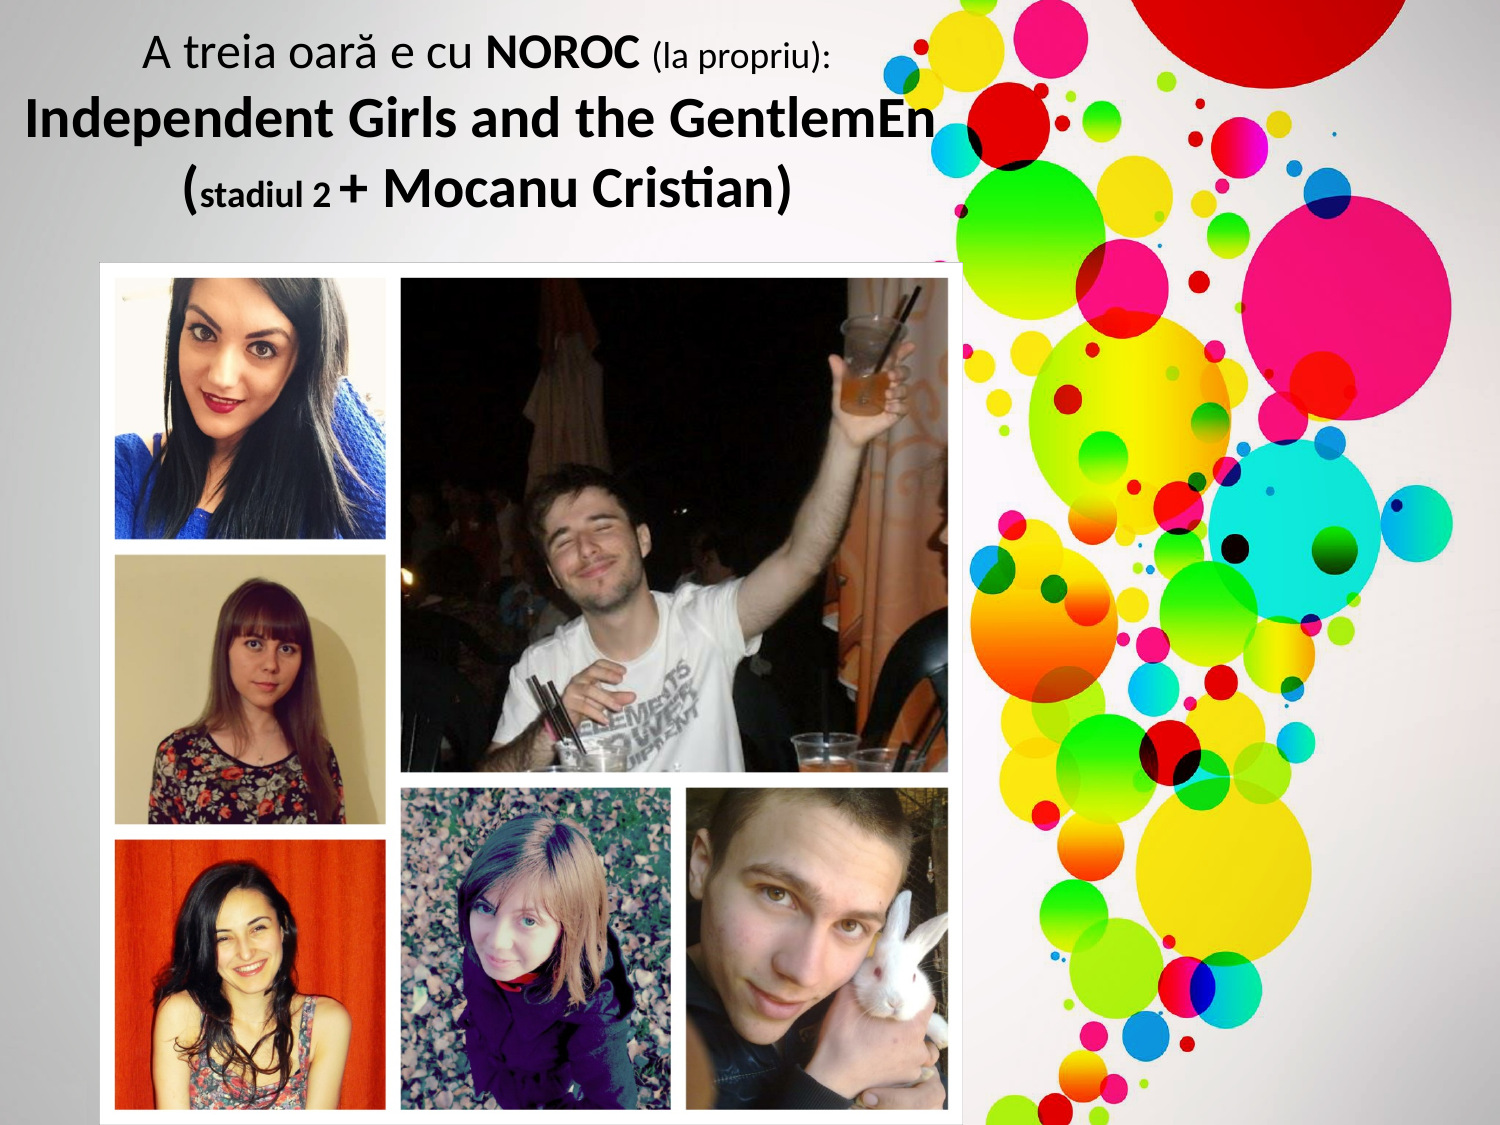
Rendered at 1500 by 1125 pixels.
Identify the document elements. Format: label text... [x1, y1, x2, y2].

title A treia oară e cu NOROC (la propriu): Independent Girls and the GentlemEn (stadiul 2 + Mocanu Cristian) [0, 0, 975, 238]
picture [0, 0, 1500, 1125]
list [99, 262, 963, 1125]
